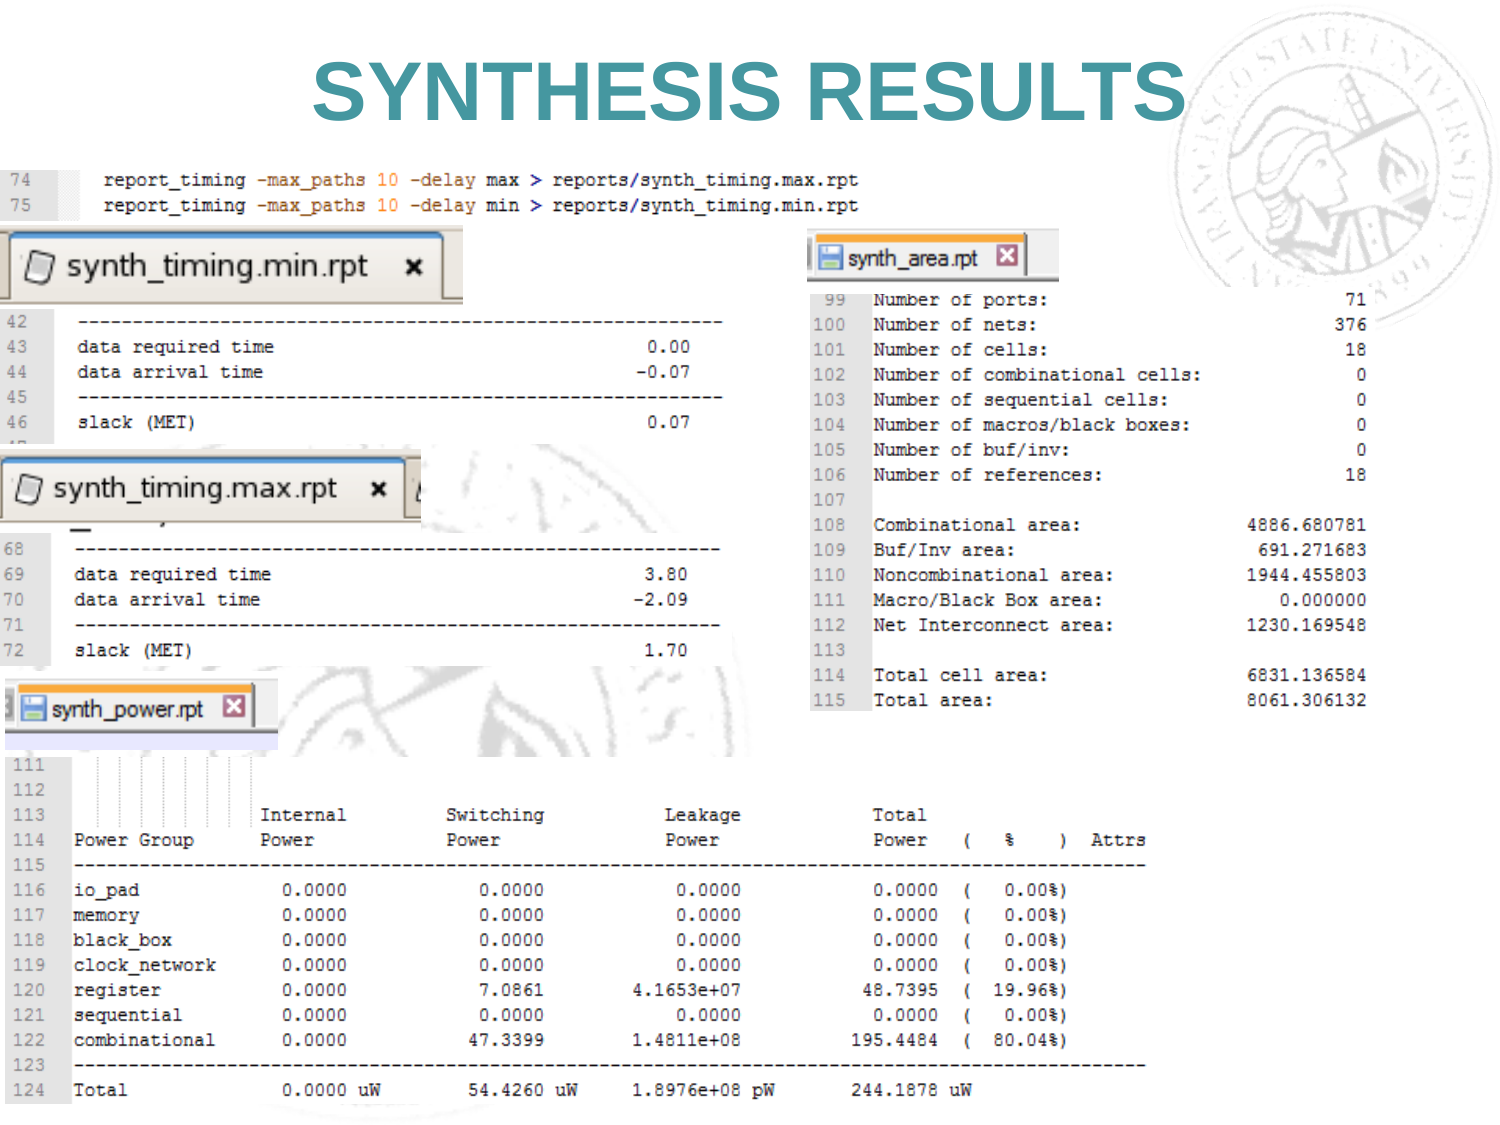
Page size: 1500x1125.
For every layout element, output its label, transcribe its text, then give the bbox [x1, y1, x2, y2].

title SYNTHESIS RESULTS [74, 24, 1426, 151]
picture [0, 225, 1203, 1122]
picture [807, 227, 1375, 712]
picture [0, 170, 870, 221]
